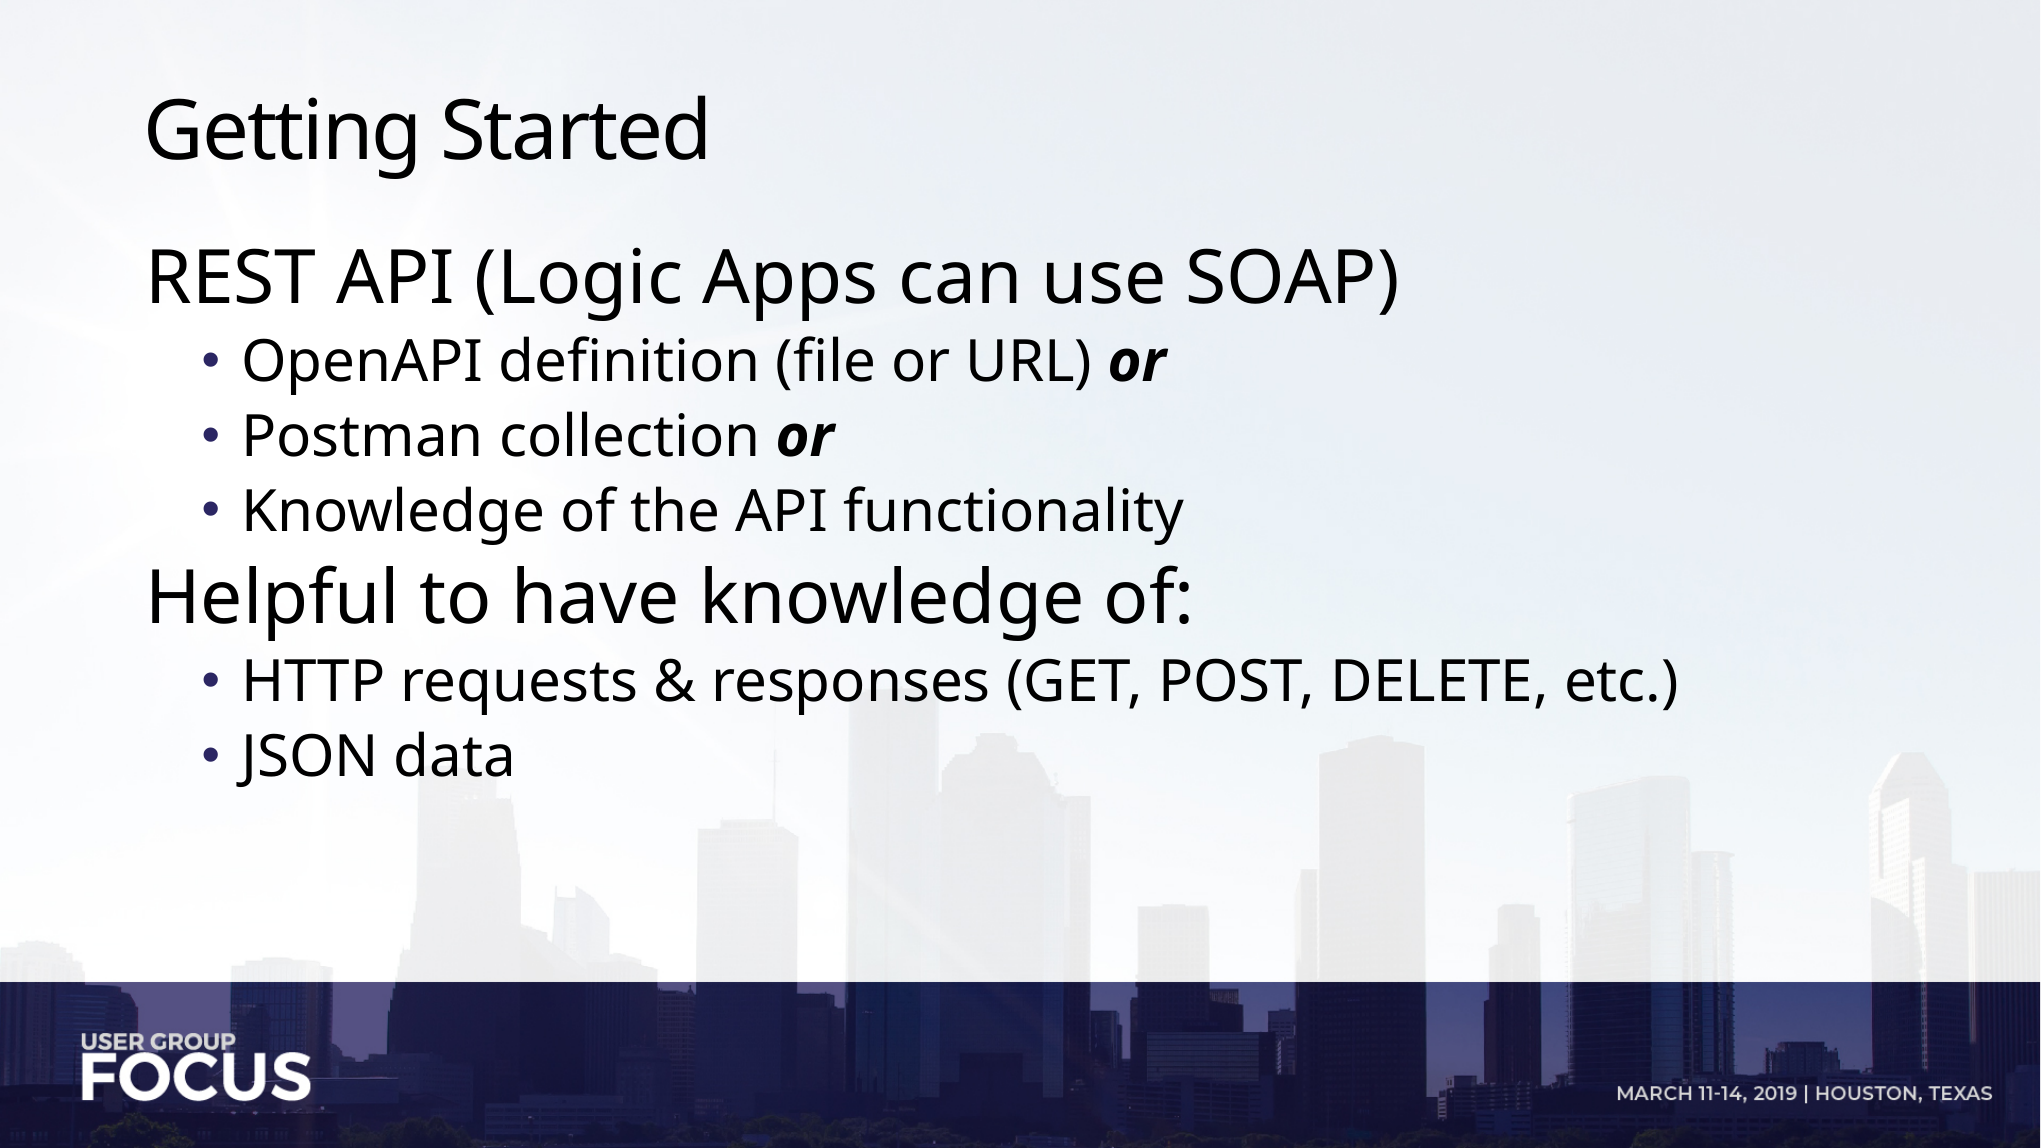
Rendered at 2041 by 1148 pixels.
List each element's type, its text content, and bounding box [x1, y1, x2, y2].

picture [0, 0, 2041, 1148]
list REST API (Logic Apps can use SOAP) OpenAPI definition (file or URL) or Postman collection or Knowledge of the API functionality Helpful to have knowledge of: HTTP requests & responses (GET, POST, DELETE, etc.) JSON data [121, 223, 1921, 949]
title Getting Started [120, 73, 1921, 187]
